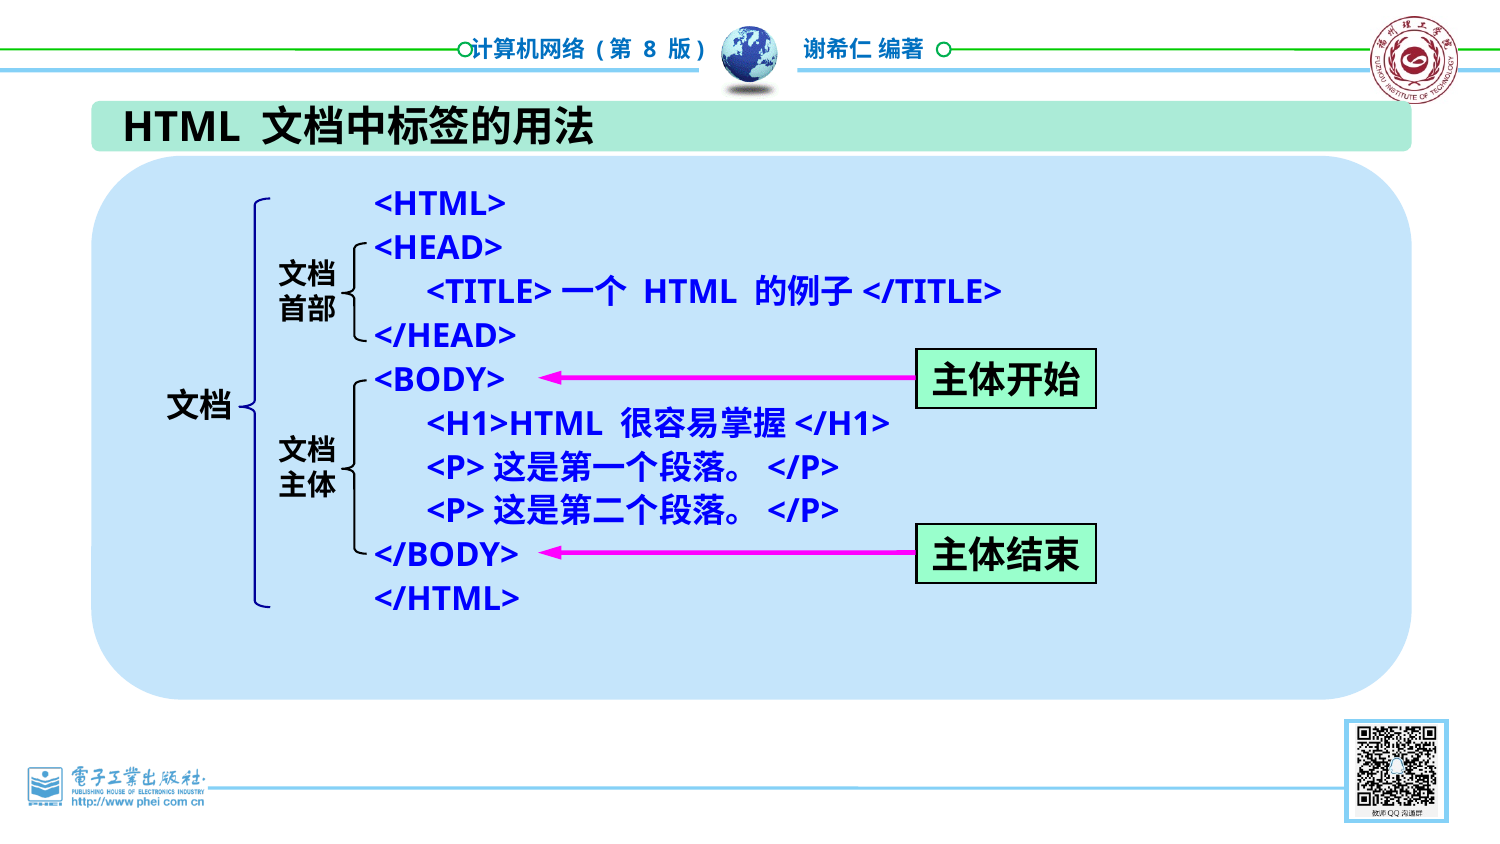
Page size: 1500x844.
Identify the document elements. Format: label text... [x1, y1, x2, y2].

picture [719, 24, 779, 100]
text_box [241, 380, 367, 554]
picture [23, 764, 208, 809]
text_box [89, 153, 1414, 702]
picture [1355, 724, 1438, 817]
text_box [241, 242, 367, 342]
text_box [611, 100, 1412, 152]
picture [1370, 16, 1458, 104]
text_box <HTML> <HEAD> <TITLE>一个 HTML 的例子</TITLE> </HEAD> <BODY> <H1>HTML 很容易掌握</H1> <P>这是第一个段落。</P> <P>这是第二个段落。</P> </BODY> </HTML> [358, 171, 1137, 625]
text_box HTML 文档中标签的用法 [107, 92, 611, 158]
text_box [537, 523, 1098, 585]
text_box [137, 198, 271, 608]
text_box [537, 348, 1098, 410]
text_box [91, 100, 107, 152]
